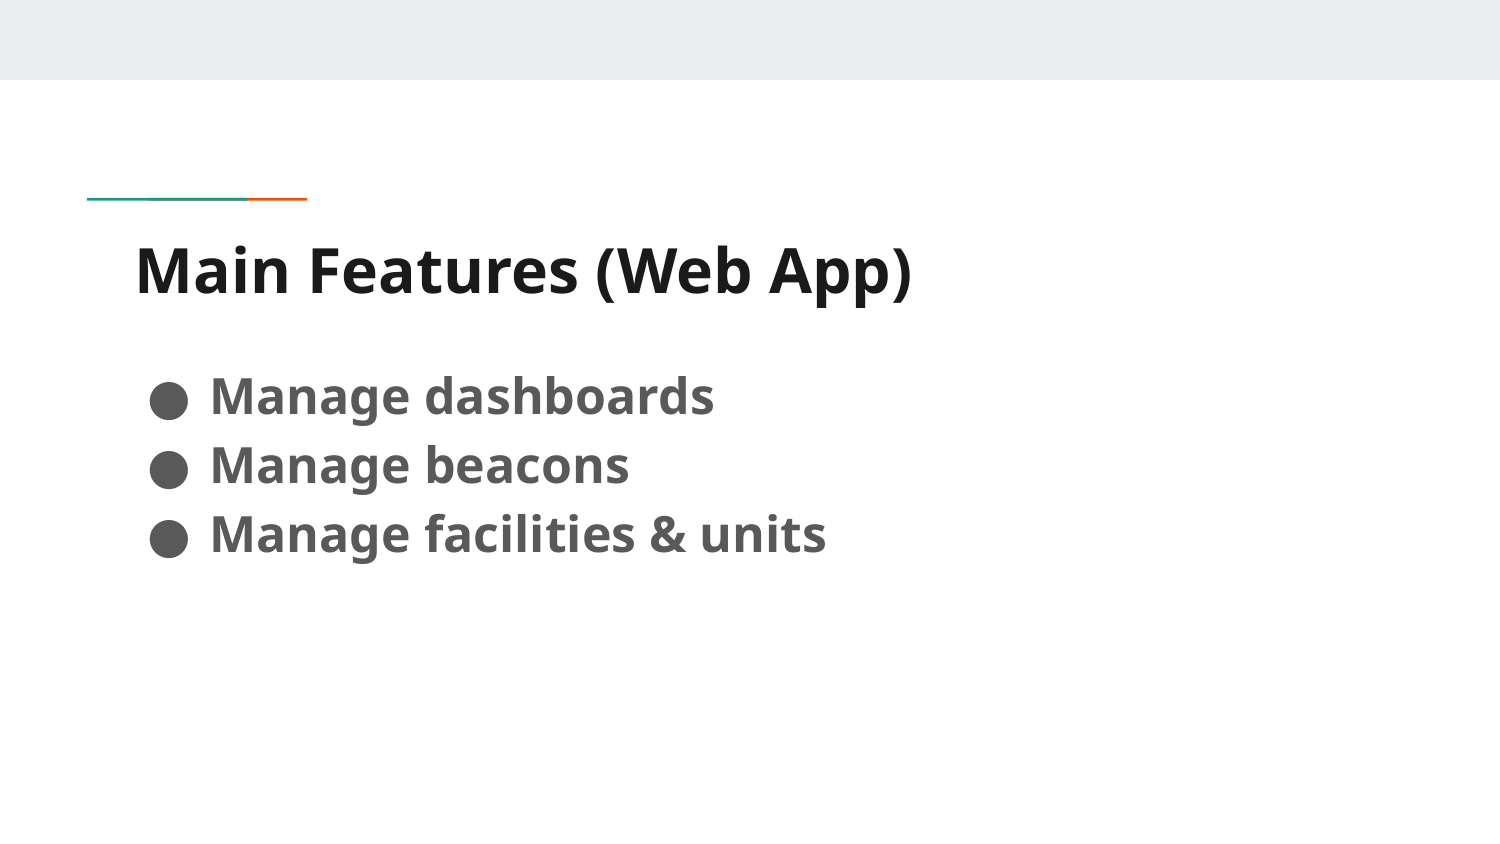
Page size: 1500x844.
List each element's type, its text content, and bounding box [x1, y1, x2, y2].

title Main Features (Web App) [119, 216, 1381, 305]
list Manage dashboards Manage beacons Manage facilities & units [119, 341, 1381, 712]
